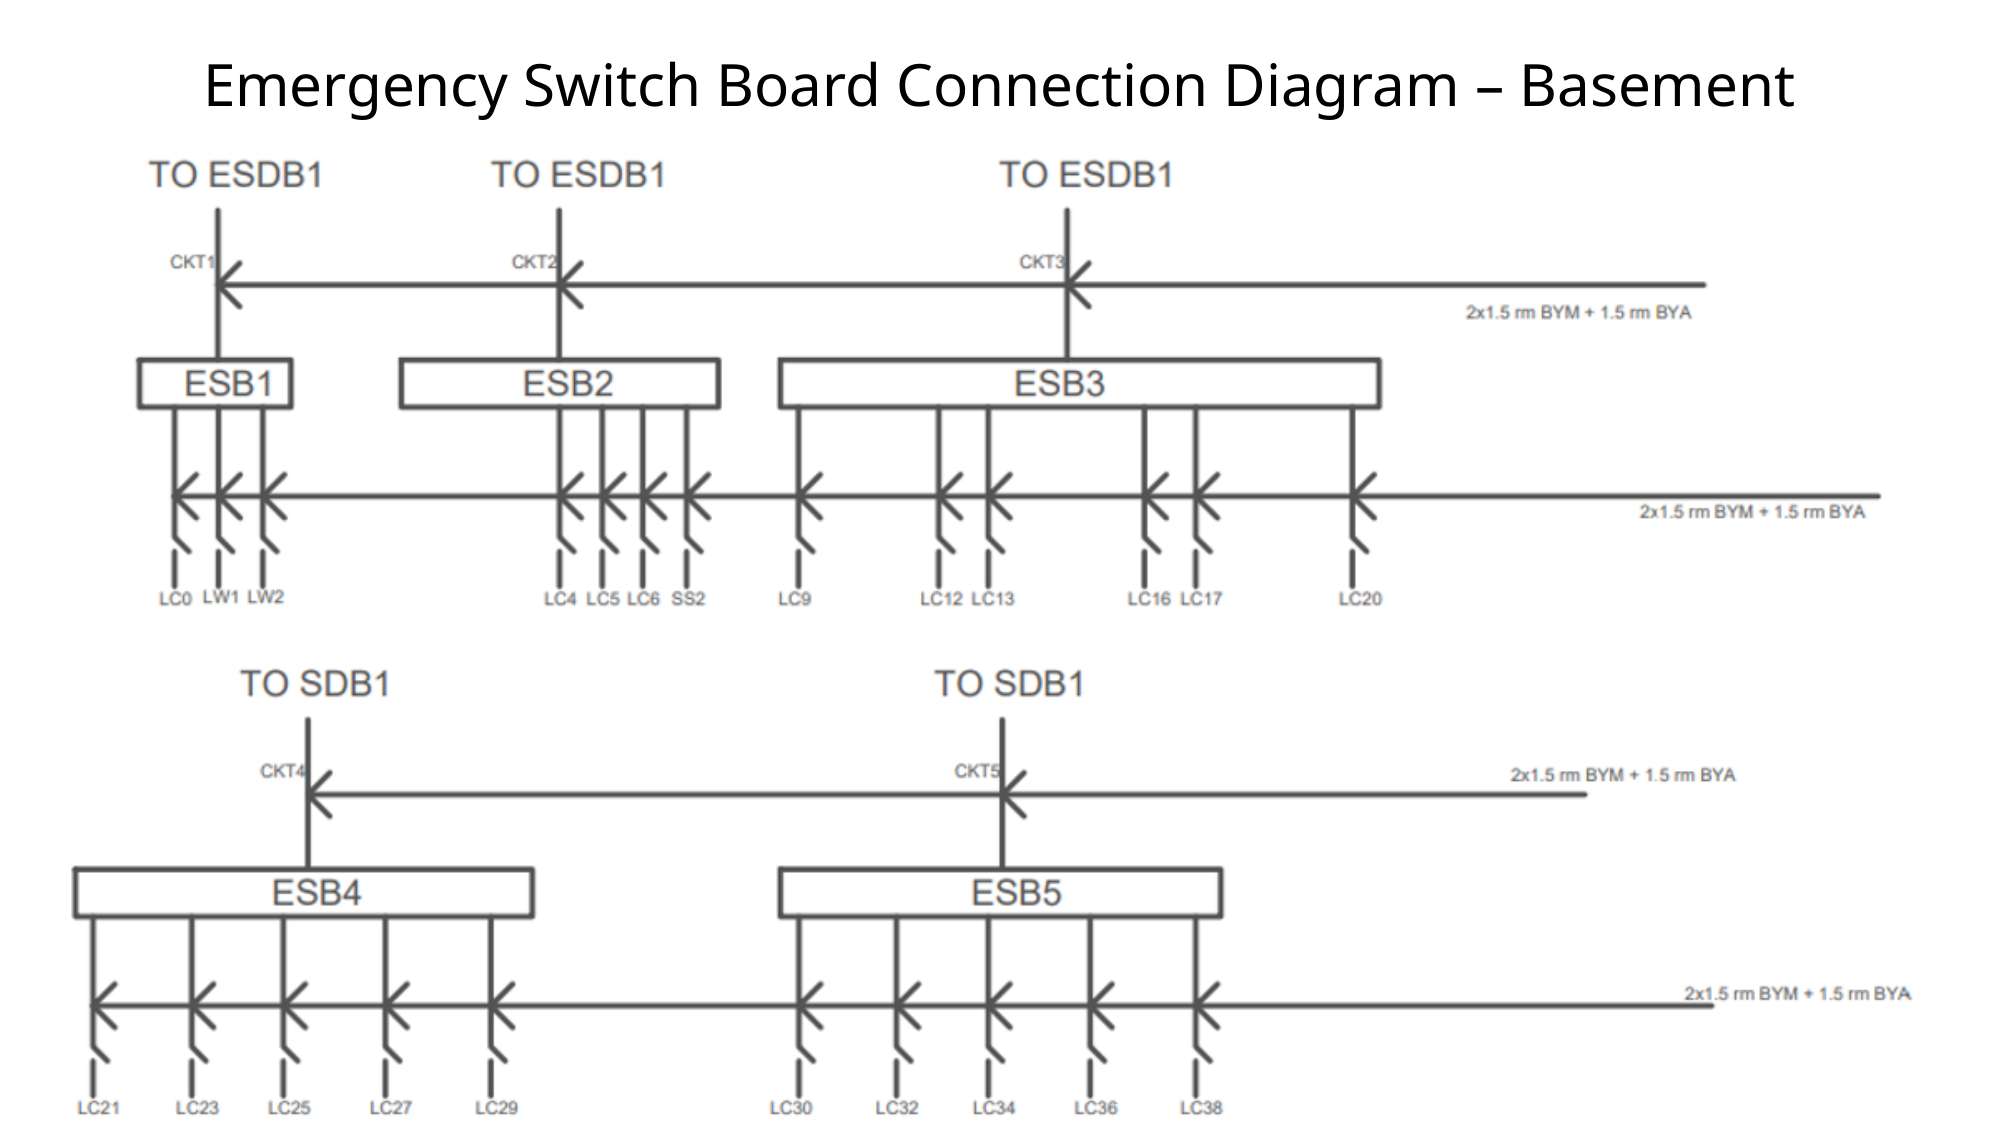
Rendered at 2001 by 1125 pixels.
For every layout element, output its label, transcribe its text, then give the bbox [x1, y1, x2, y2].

picture [70, 141, 1928, 1125]
text_box Emergency Switch Board Connection Diagram – Basement [0, 0, 1998, 175]
